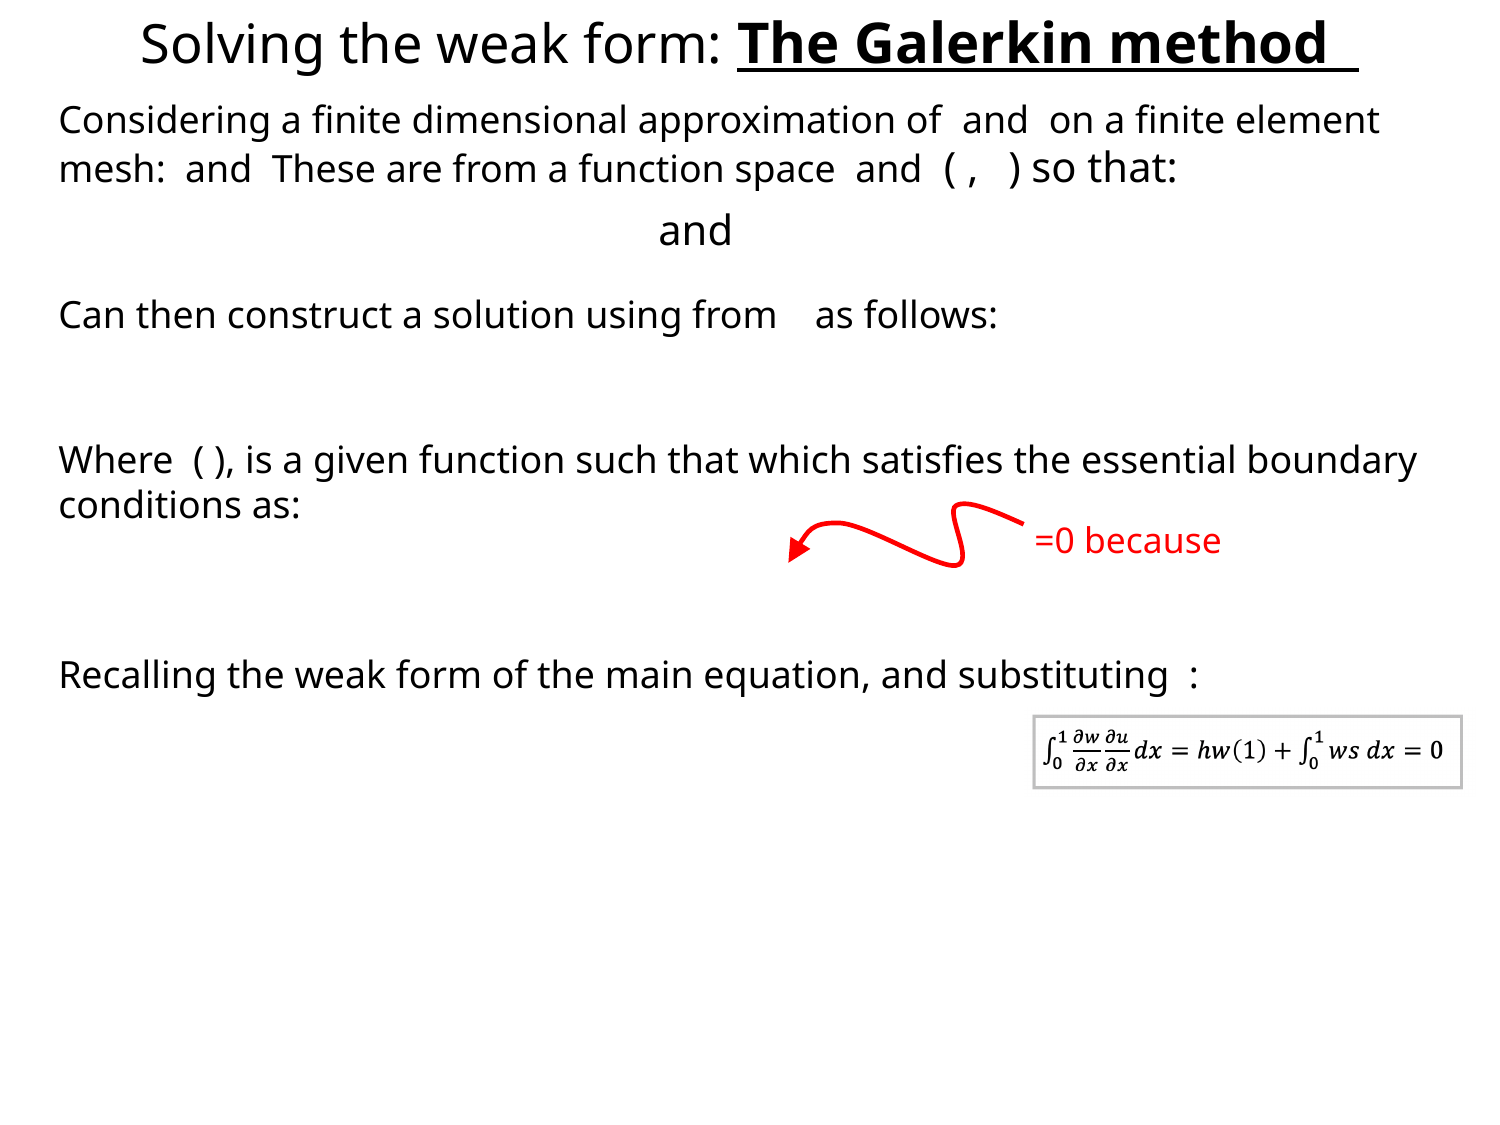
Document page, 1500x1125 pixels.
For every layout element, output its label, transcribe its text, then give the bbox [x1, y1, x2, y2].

text_box Solving the weak form: The Galerkin method [0, 0, 1500, 83]
picture [1024, 707, 1476, 797]
text_box [788, 502, 1025, 567]
